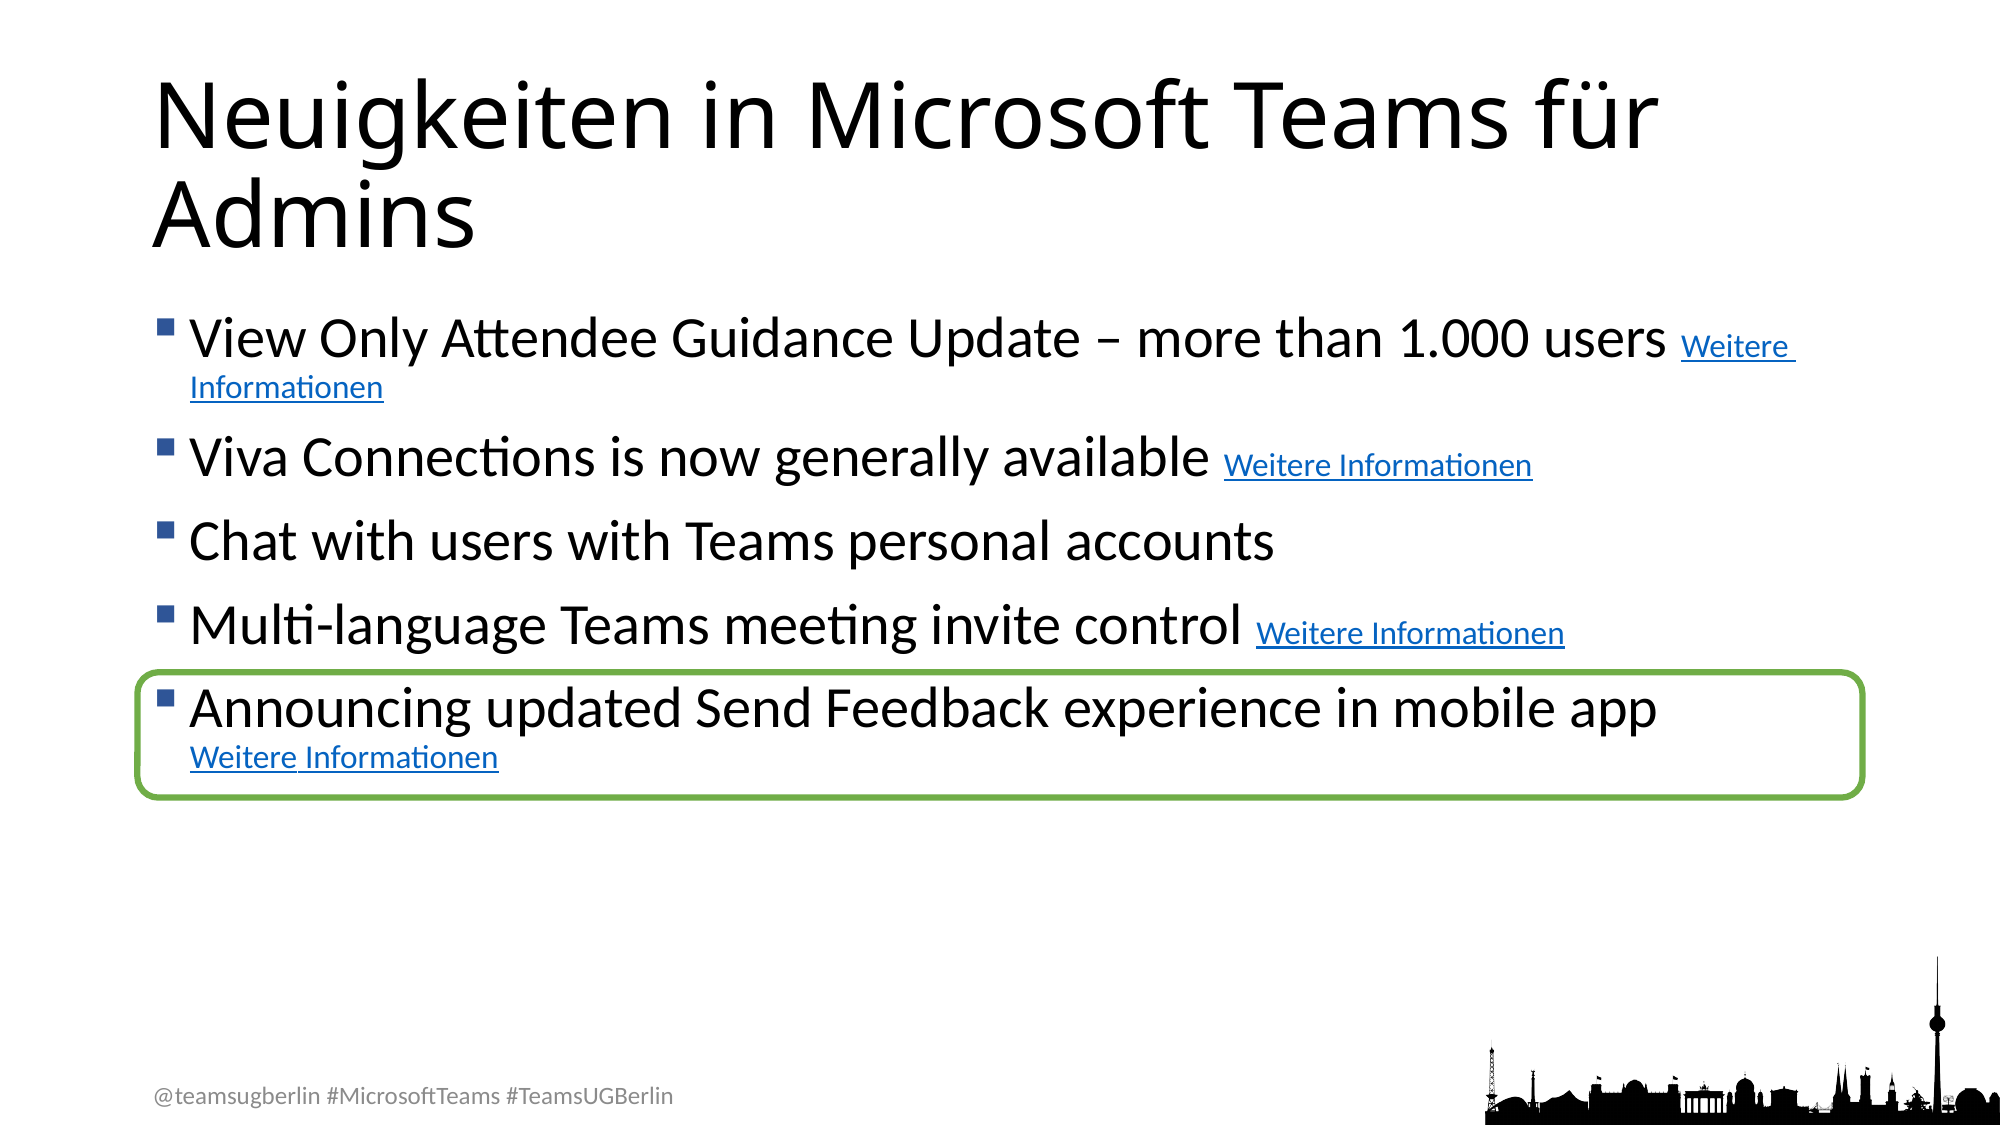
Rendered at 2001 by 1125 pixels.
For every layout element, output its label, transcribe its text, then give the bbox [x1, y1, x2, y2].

picture [1880, 914, 2000, 1125]
list View Only Attendee Guidance Update – more than 1.000 users Weitere Informationen Viva Connections is now generally available Weitere Informationen Chat with users with Teams personal accounts Multi-language Teams meeting invite control Weitere Informationen Announcing updated Send Feedback experience in mobile app Weitere Informationen [137, 299, 1880, 1125]
title Neuigkeiten in Microsoft Teams für Admins [137, 59, 1863, 278]
text_box [137, 672, 1863, 798]
